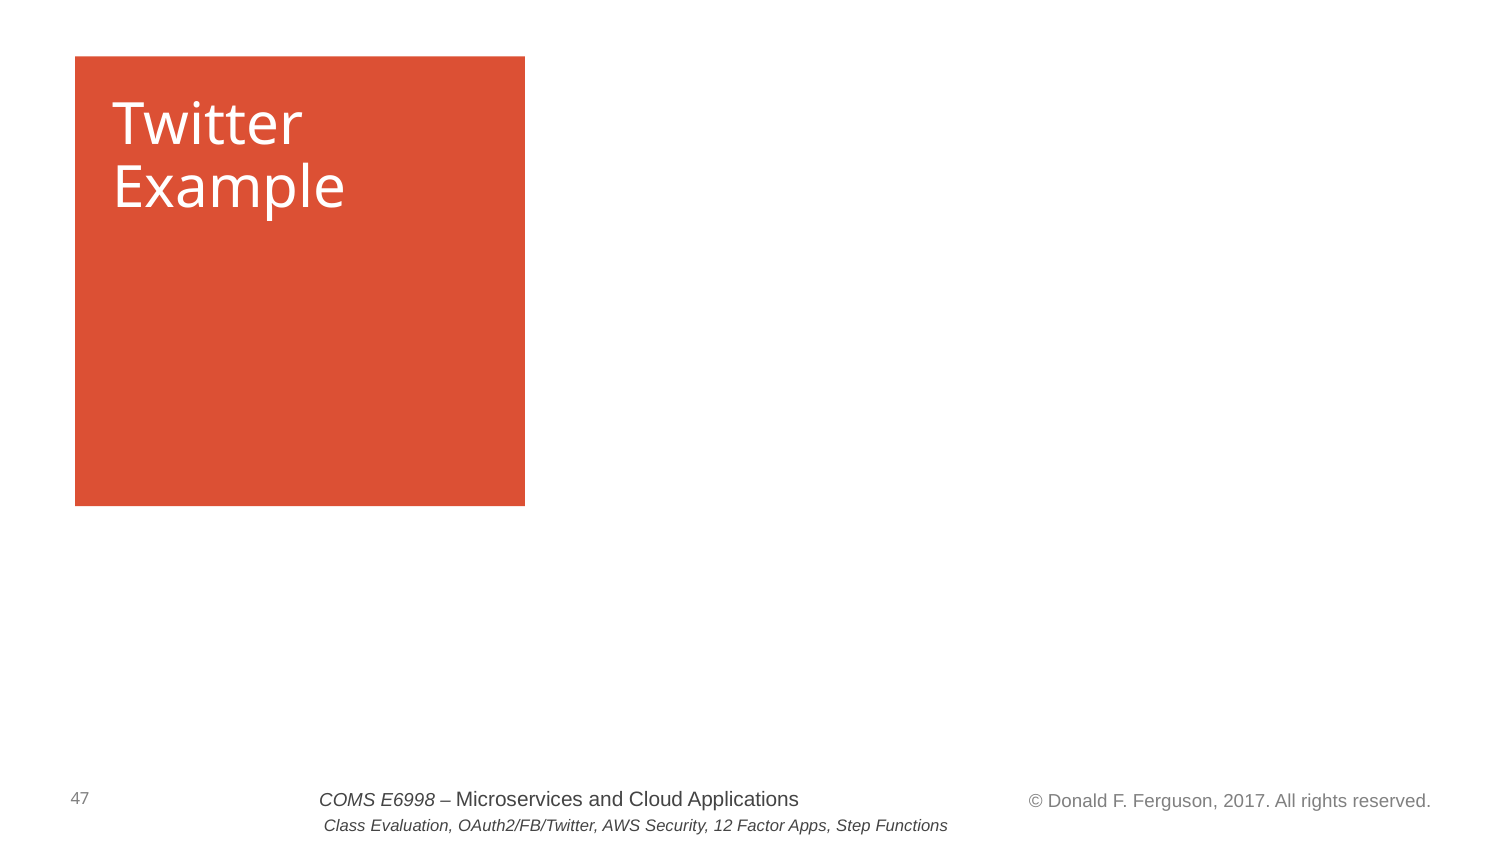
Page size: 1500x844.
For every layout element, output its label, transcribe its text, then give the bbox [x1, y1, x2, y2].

title Twitter Example [74, 56, 526, 507]
